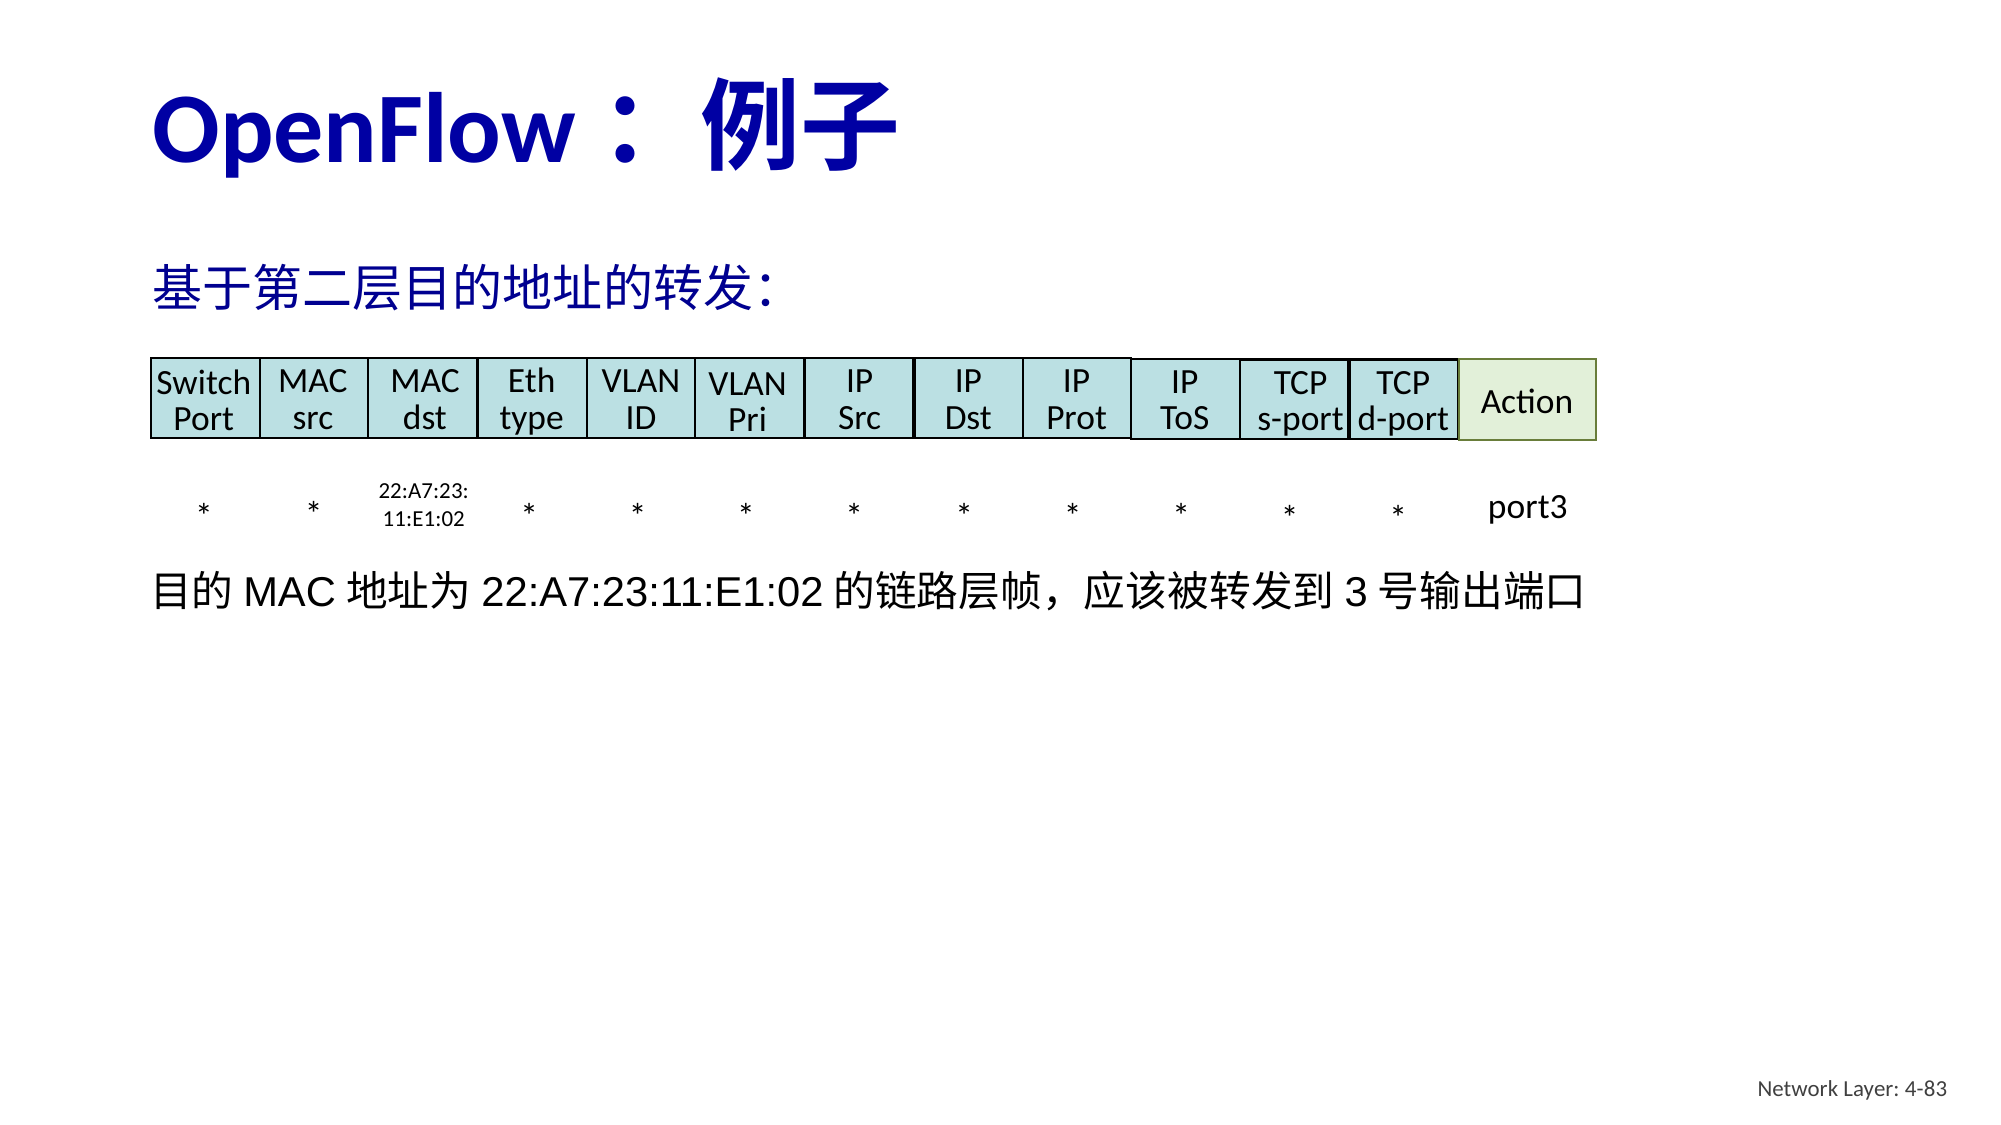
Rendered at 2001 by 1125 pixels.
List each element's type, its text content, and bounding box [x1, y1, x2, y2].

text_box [149, 477, 1583, 543]
text_box 目的MAC地址为22:A7:23:11:E1:02的链路层帧，应该被转发到3号输出端口 [149, 564, 1683, 615]
title OpenFlow：例子 [137, 56, 1863, 204]
slide_number Network Layer: 4-83 [1512, 1056, 1963, 1117]
text_box 基于第二层目的地址的转发： [153, 255, 804, 316]
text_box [149, 357, 1597, 446]
